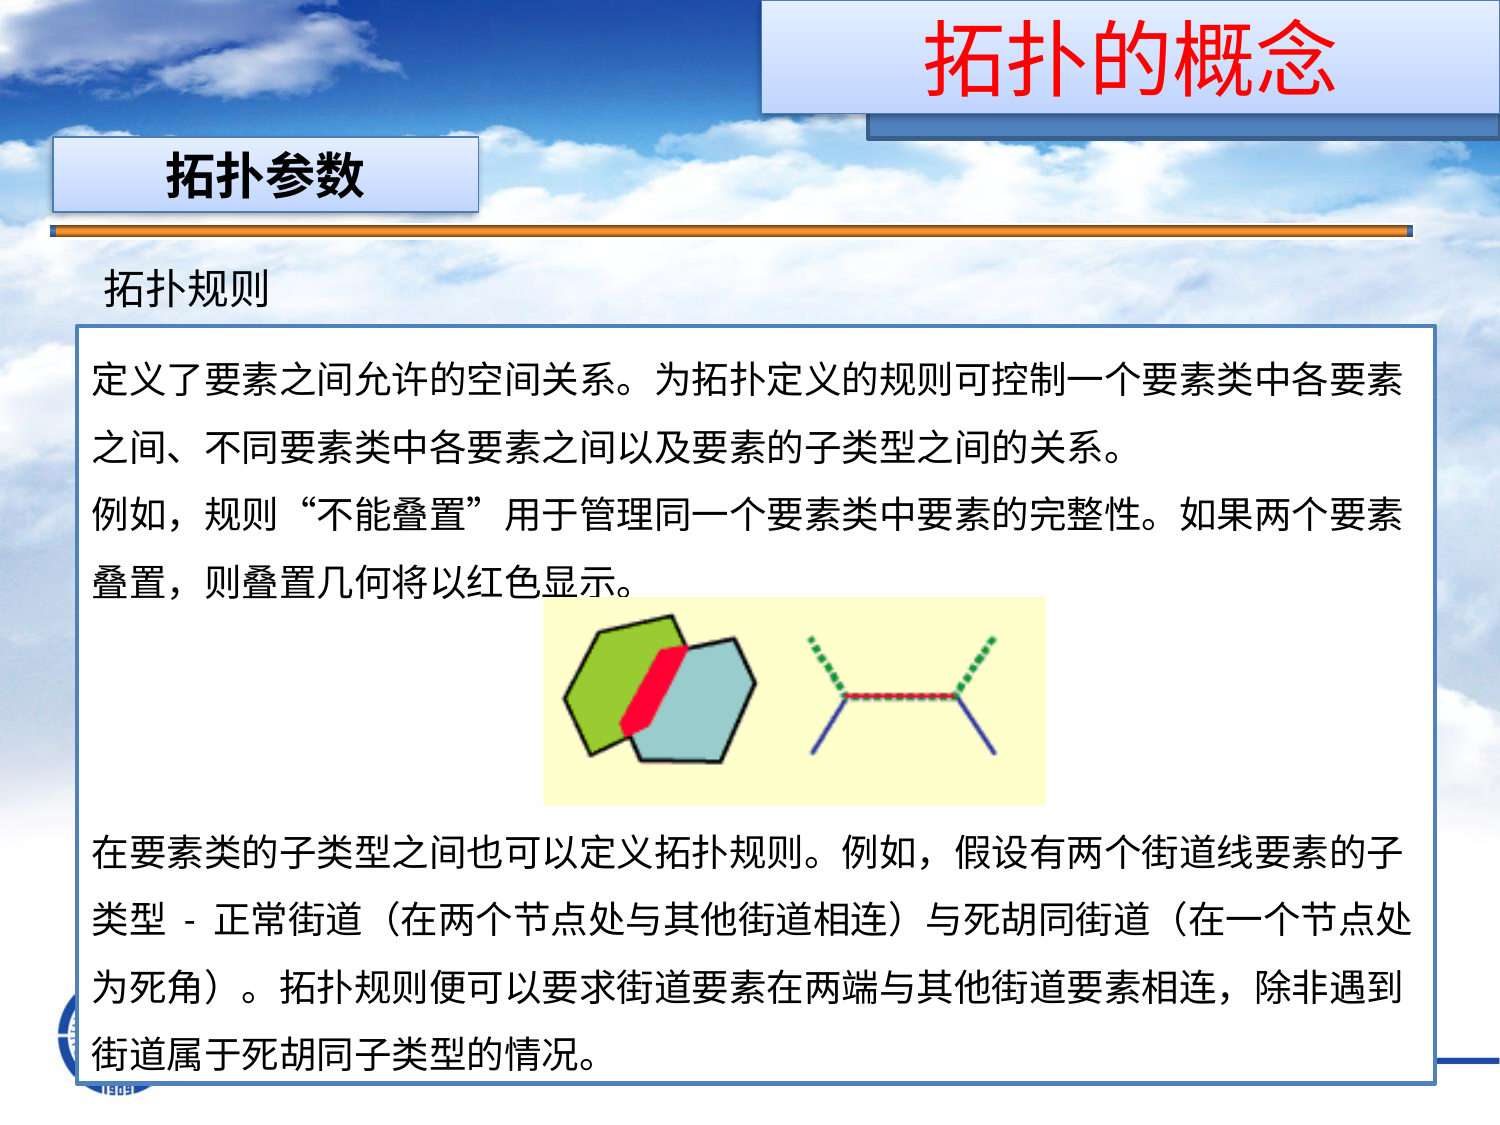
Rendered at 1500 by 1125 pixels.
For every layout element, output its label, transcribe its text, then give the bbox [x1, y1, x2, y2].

picture [0, 0, 1500, 1125]
text_box 定义了要素之间允许的空间关系。为拓扑定义的规则可控制一个要素类中各要素之间、不同要素类中各要素之间以及要素的子类型之间的关系。 例如，规则“不能叠置”用于管理同一个要素类中要素的完整性。如果两个要素叠置，则叠置几何将以红色显示。 在要素类的子类型之间也可以定义拓扑规则。例如，假设有两个街道线要素的子类型 - 正常街道（在两个节点处与其他街道相连）与死胡同街道（在一个节点处为死角）。拓扑规则便可以要求街道要素在两端与其他街道要素相连，除非遇到街道属于死胡同子类型的情况。 [75, 324, 1437, 1086]
text_box 拓扑参数 [52, 136, 479, 213]
text_box 拓扑规则 [89, 255, 287, 321]
text_box 拓扑的概念 [761, 0, 1500, 114]
